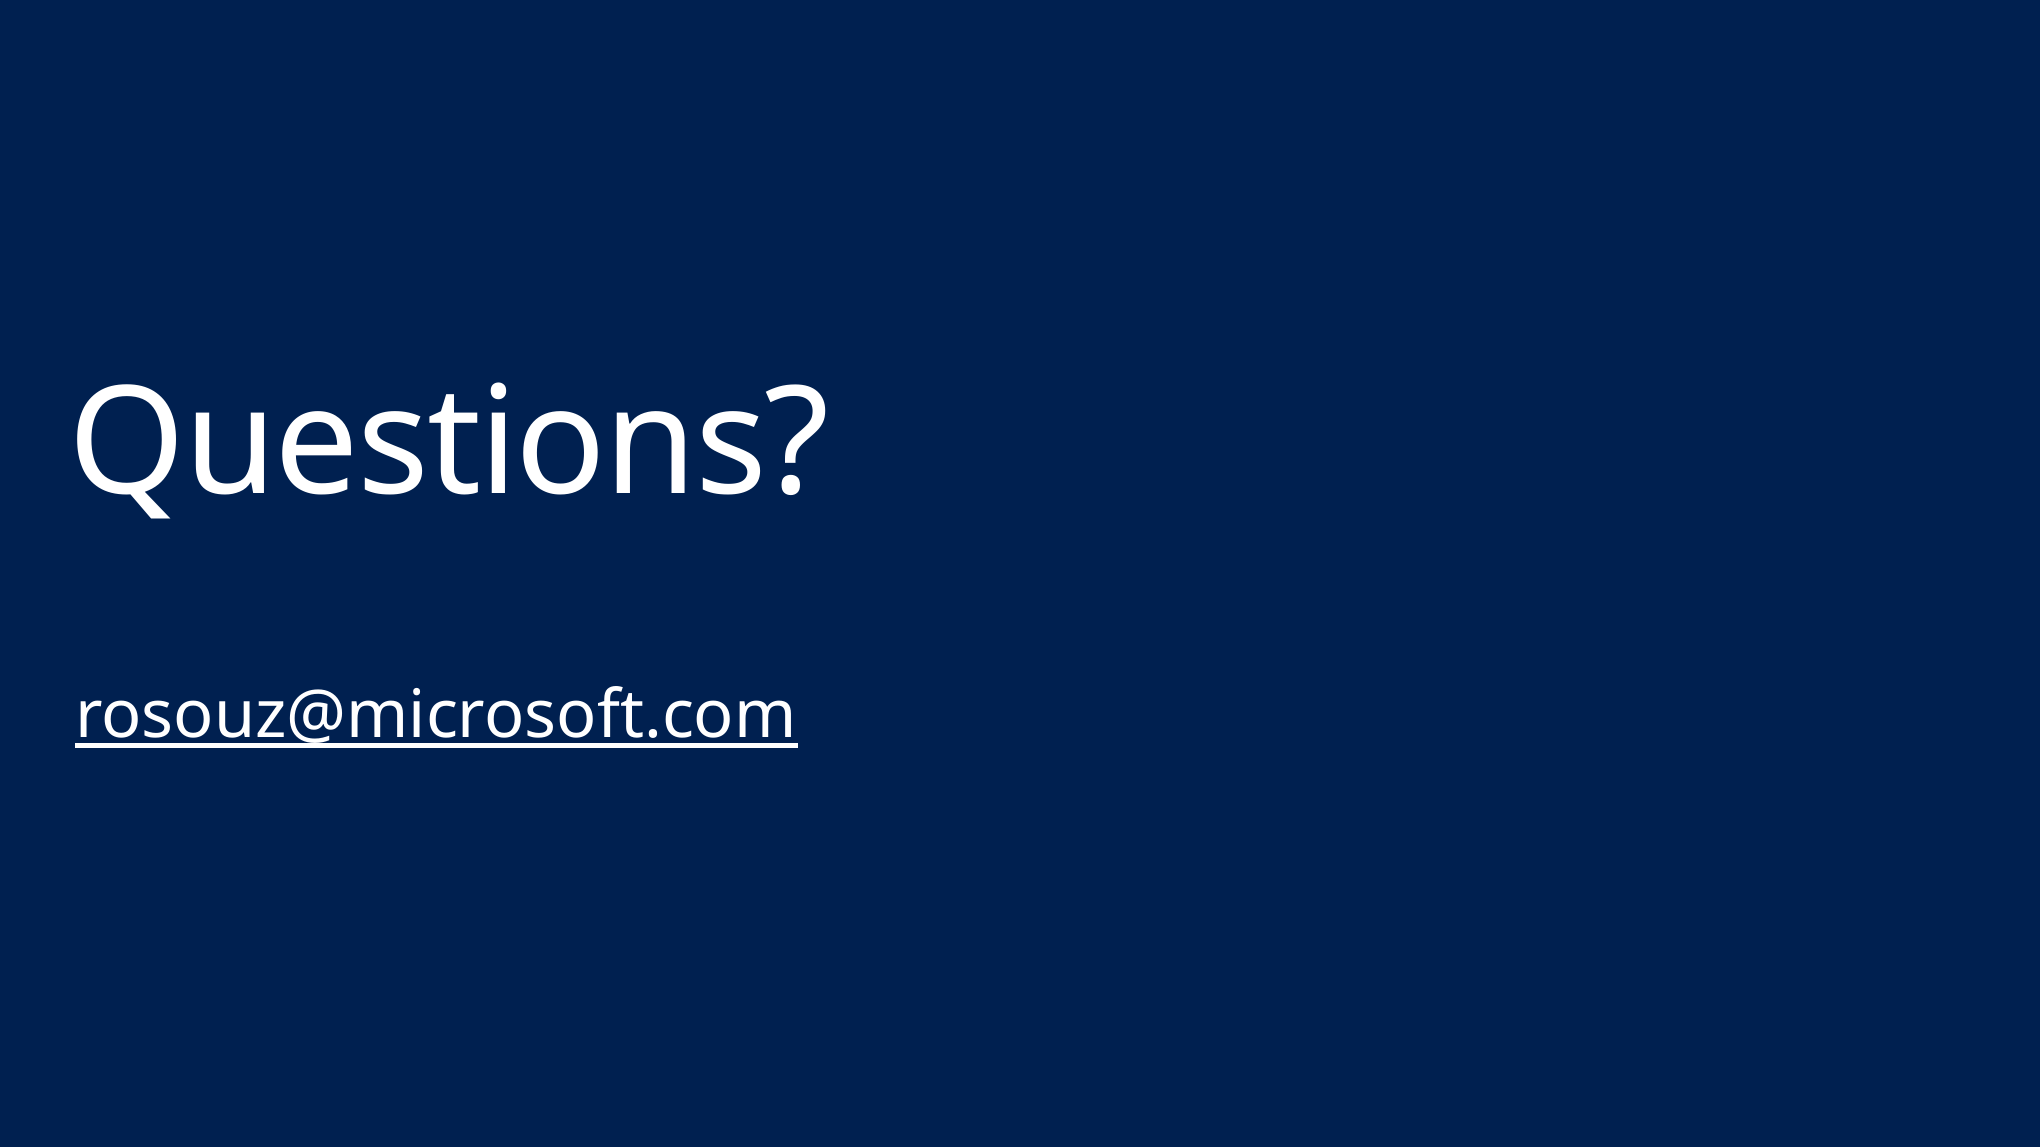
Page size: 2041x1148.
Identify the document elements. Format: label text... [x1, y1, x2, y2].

title Questions? [45, 348, 1695, 543]
list rosouz@microsoft.com [45, 648, 1696, 770]
